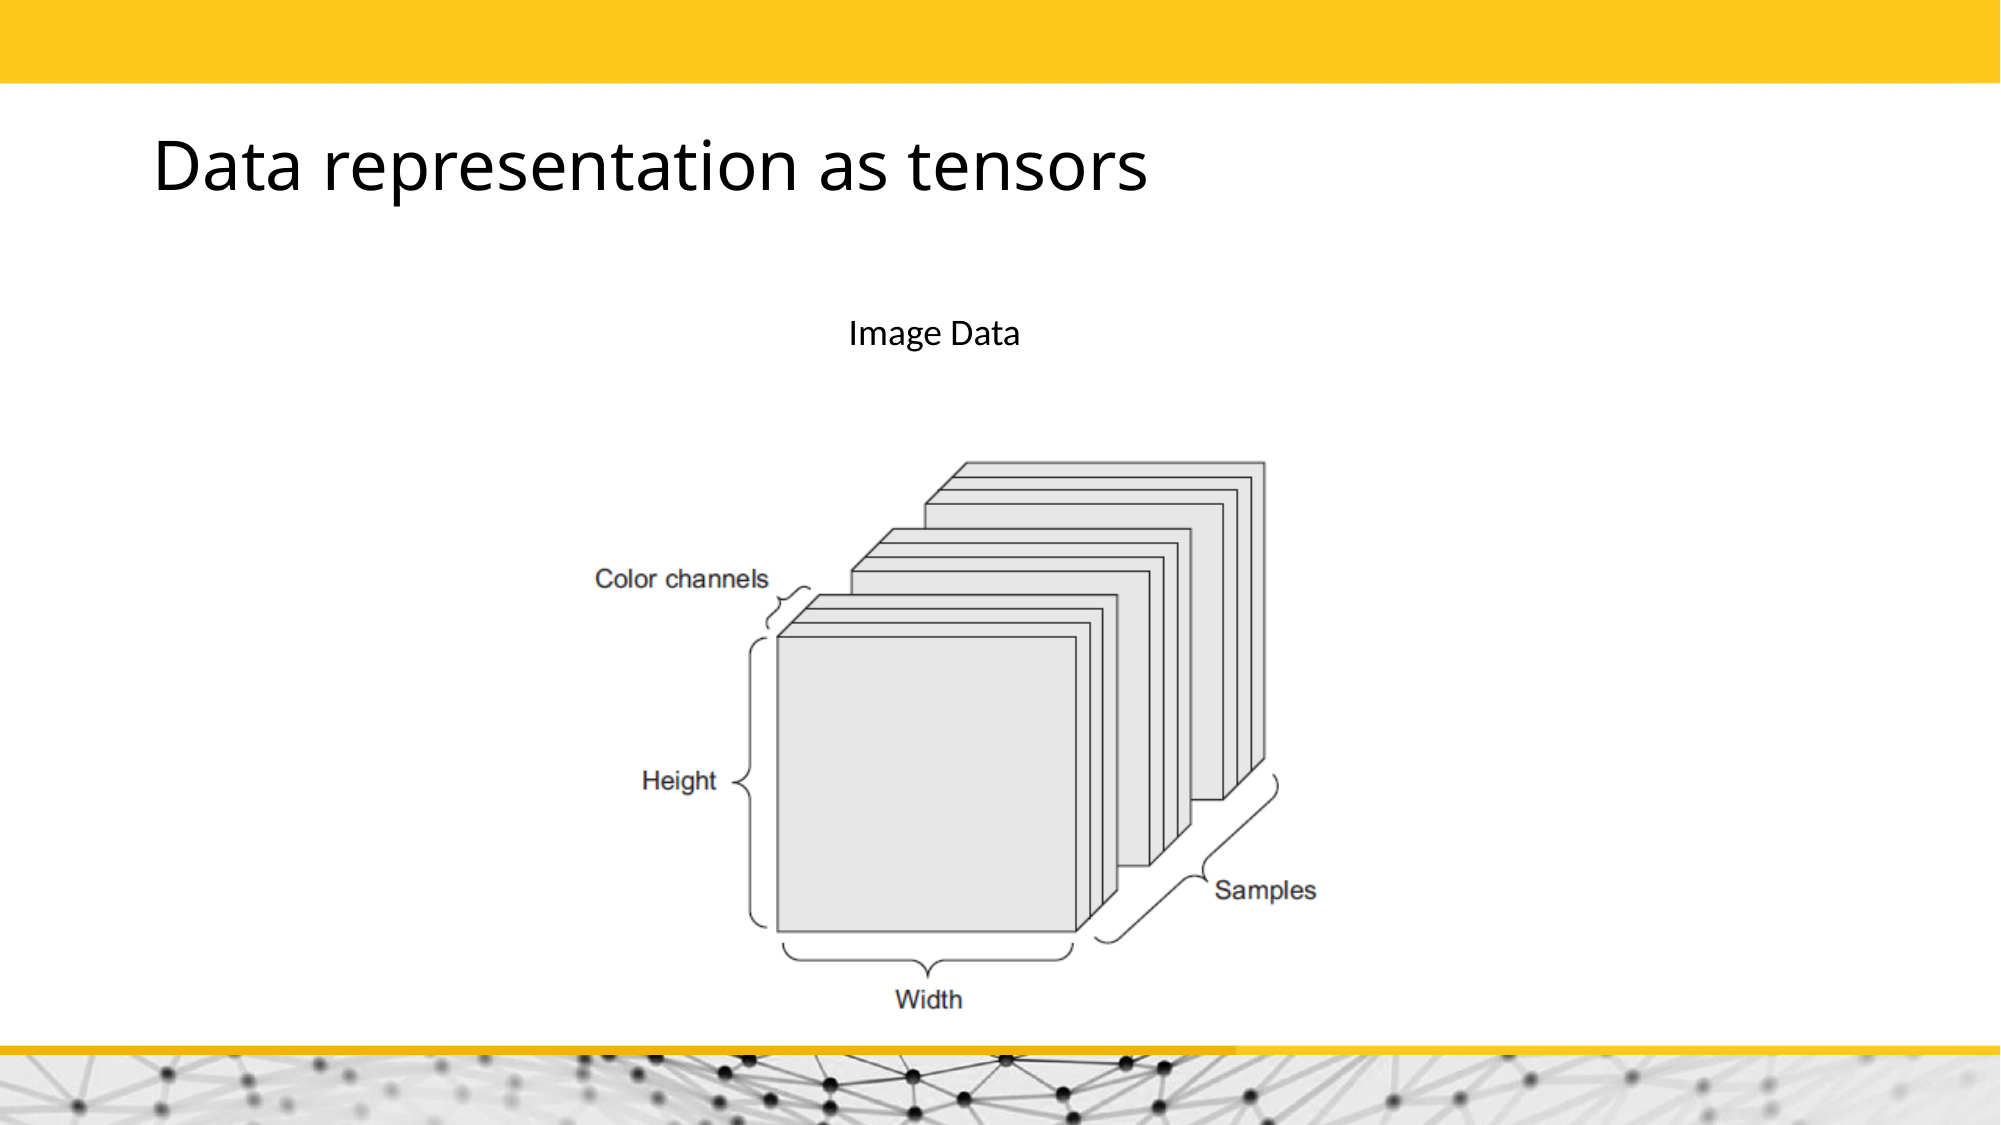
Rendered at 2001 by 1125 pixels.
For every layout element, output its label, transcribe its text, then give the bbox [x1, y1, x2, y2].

title Data representation as tensors [137, 59, 1863, 278]
picture [0, 0, 2001, 1125]
text_box Image Data [833, 300, 1037, 361]
